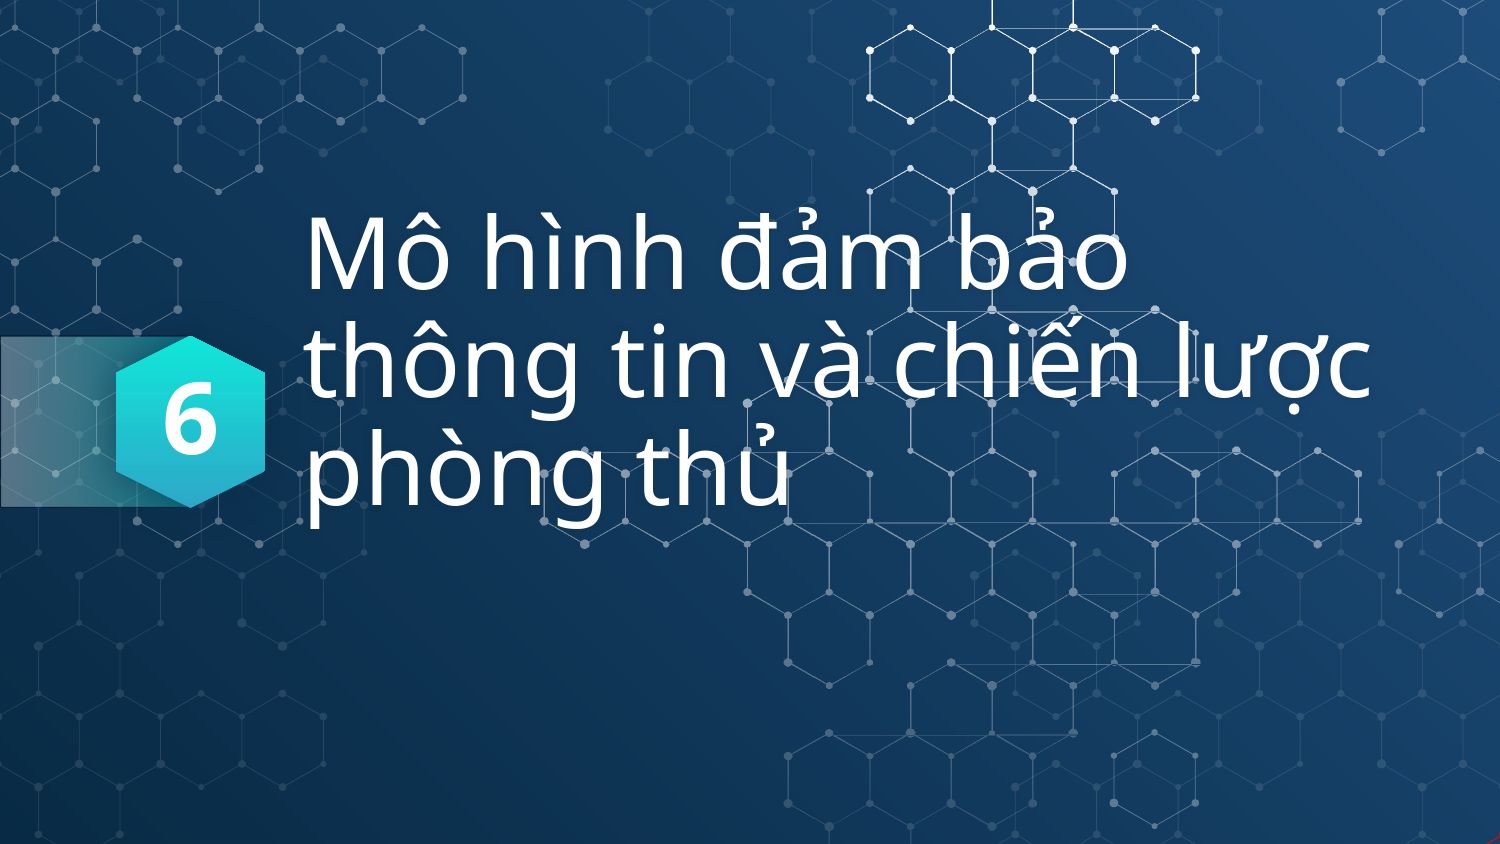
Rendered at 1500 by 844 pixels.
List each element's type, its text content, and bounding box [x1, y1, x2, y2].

title Mô hình đảm bảo thông tin và chiến lược phòng thủ [302, 316, 1425, 527]
text_box 6 [116, 335, 266, 509]
